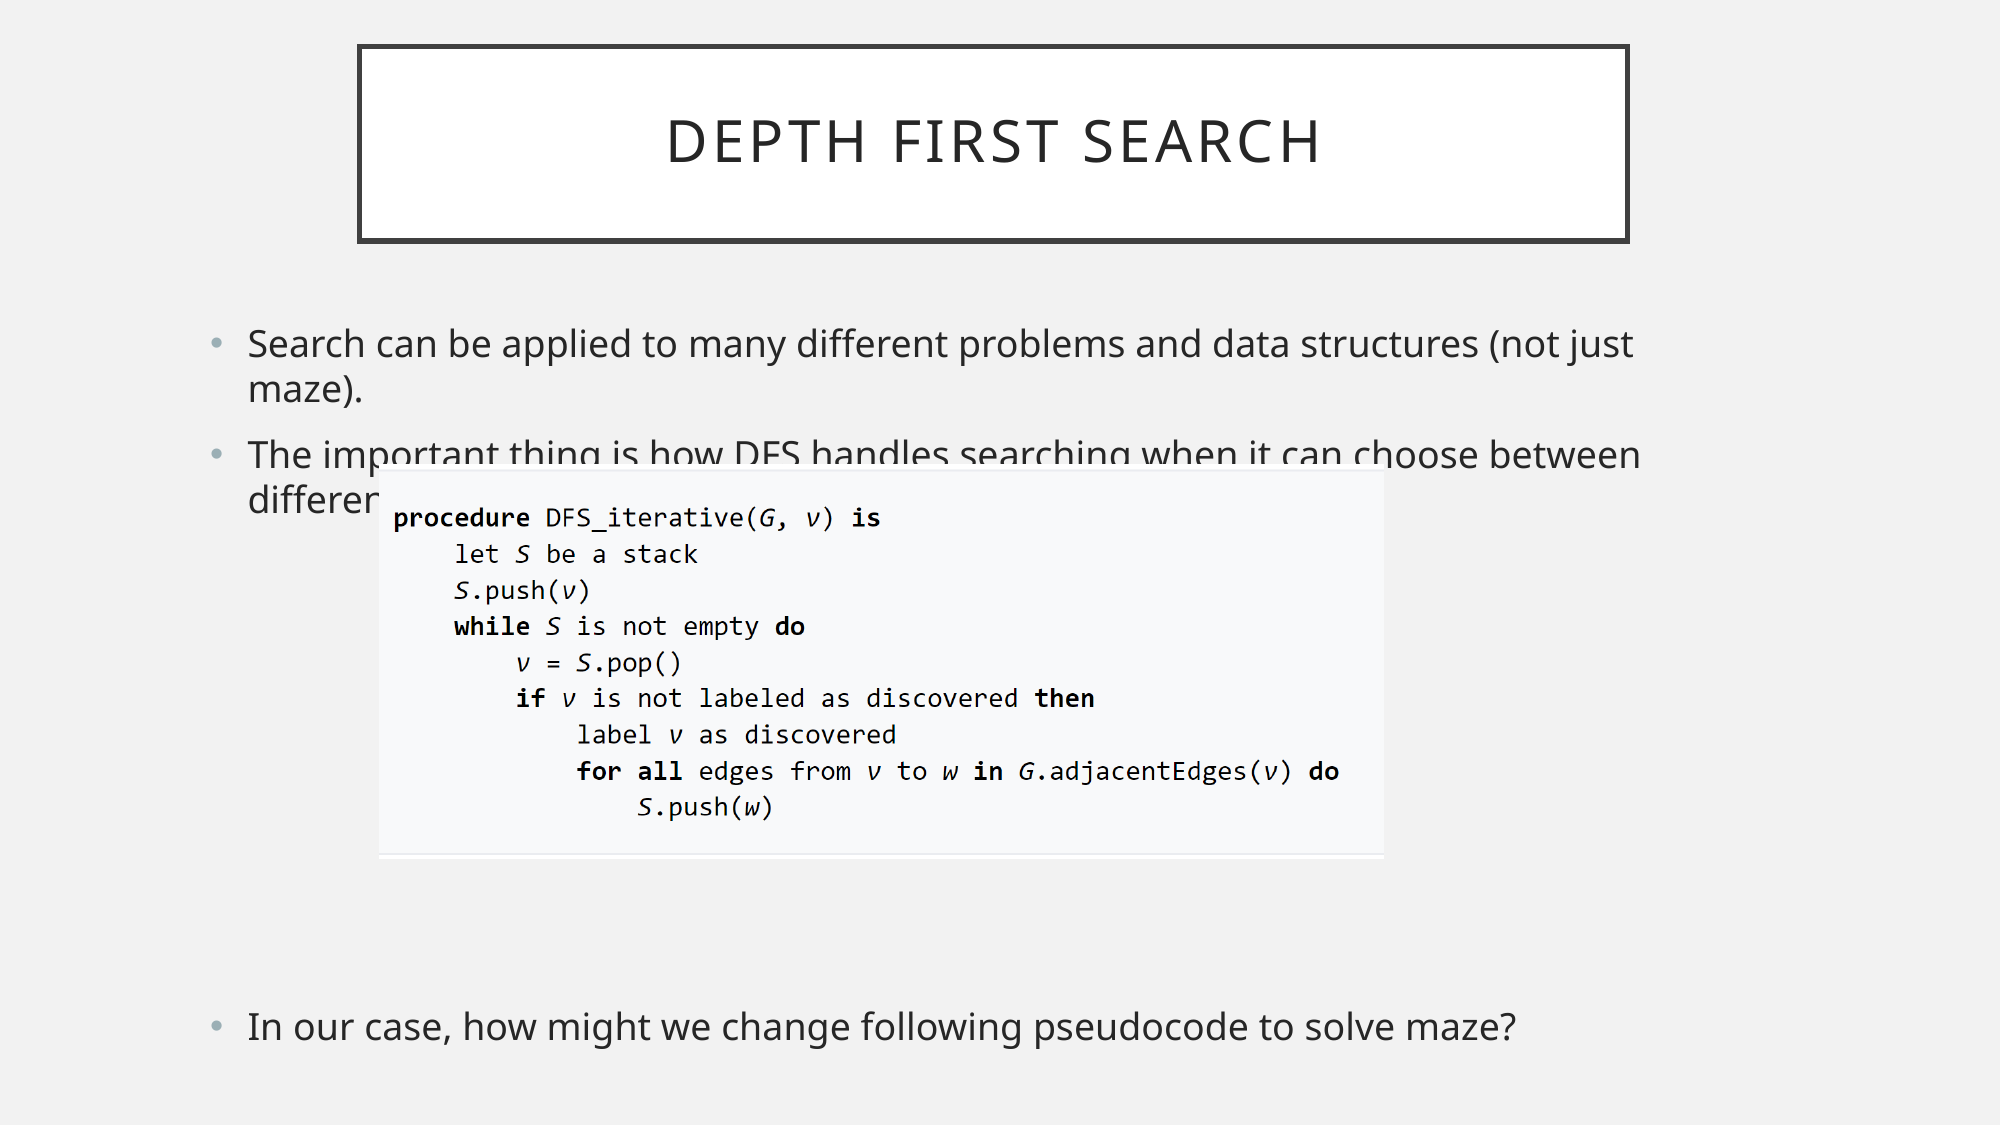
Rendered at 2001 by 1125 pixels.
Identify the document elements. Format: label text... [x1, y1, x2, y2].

picture [379, 464, 1384, 859]
title Depth First Search [357, 44, 1630, 244]
list Search can be applied to many different problems and data structures (not just maze). The important thing is how DFS handles searching when it can choose between different nodes. In our case, how might we change following pseudocode to solve maze? [195, 312, 1729, 1043]
